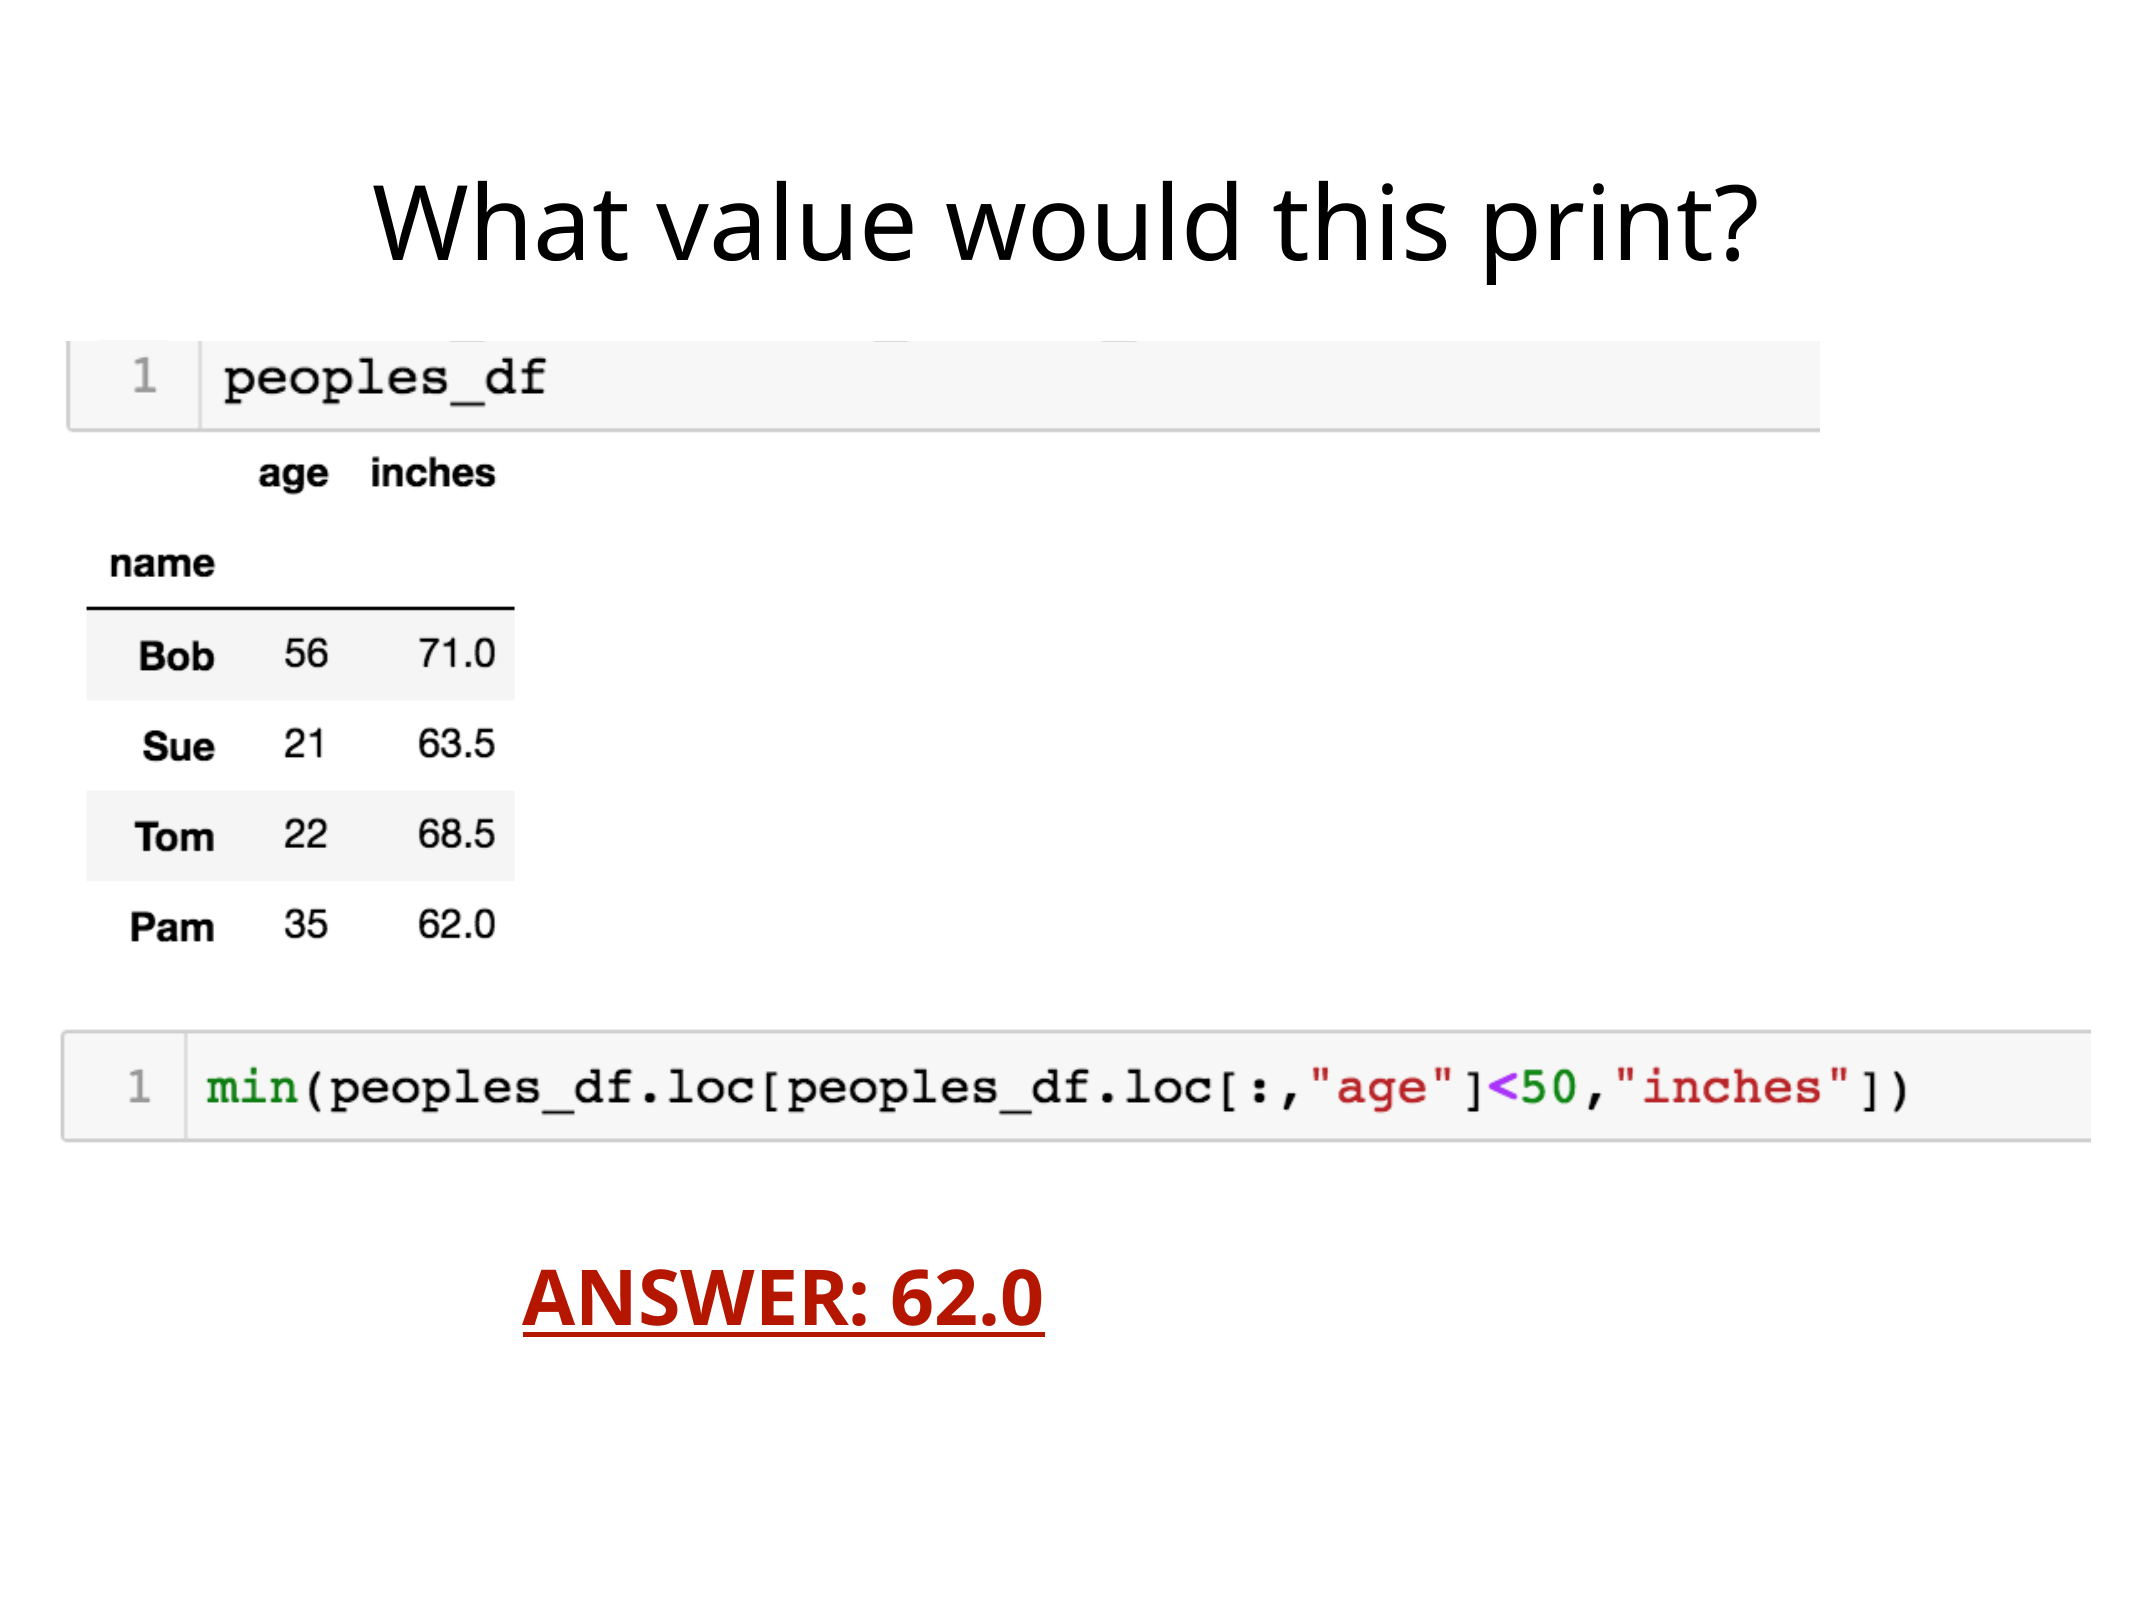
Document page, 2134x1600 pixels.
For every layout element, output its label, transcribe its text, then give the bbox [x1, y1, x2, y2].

picture [42, 1019, 2092, 1158]
picture [45, 448, 527, 968]
title What value would this print? [155, 41, 1978, 397]
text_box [37, 340, 1820, 444]
text_box ANSWER: 62.0 [514, 1240, 1054, 1350]
